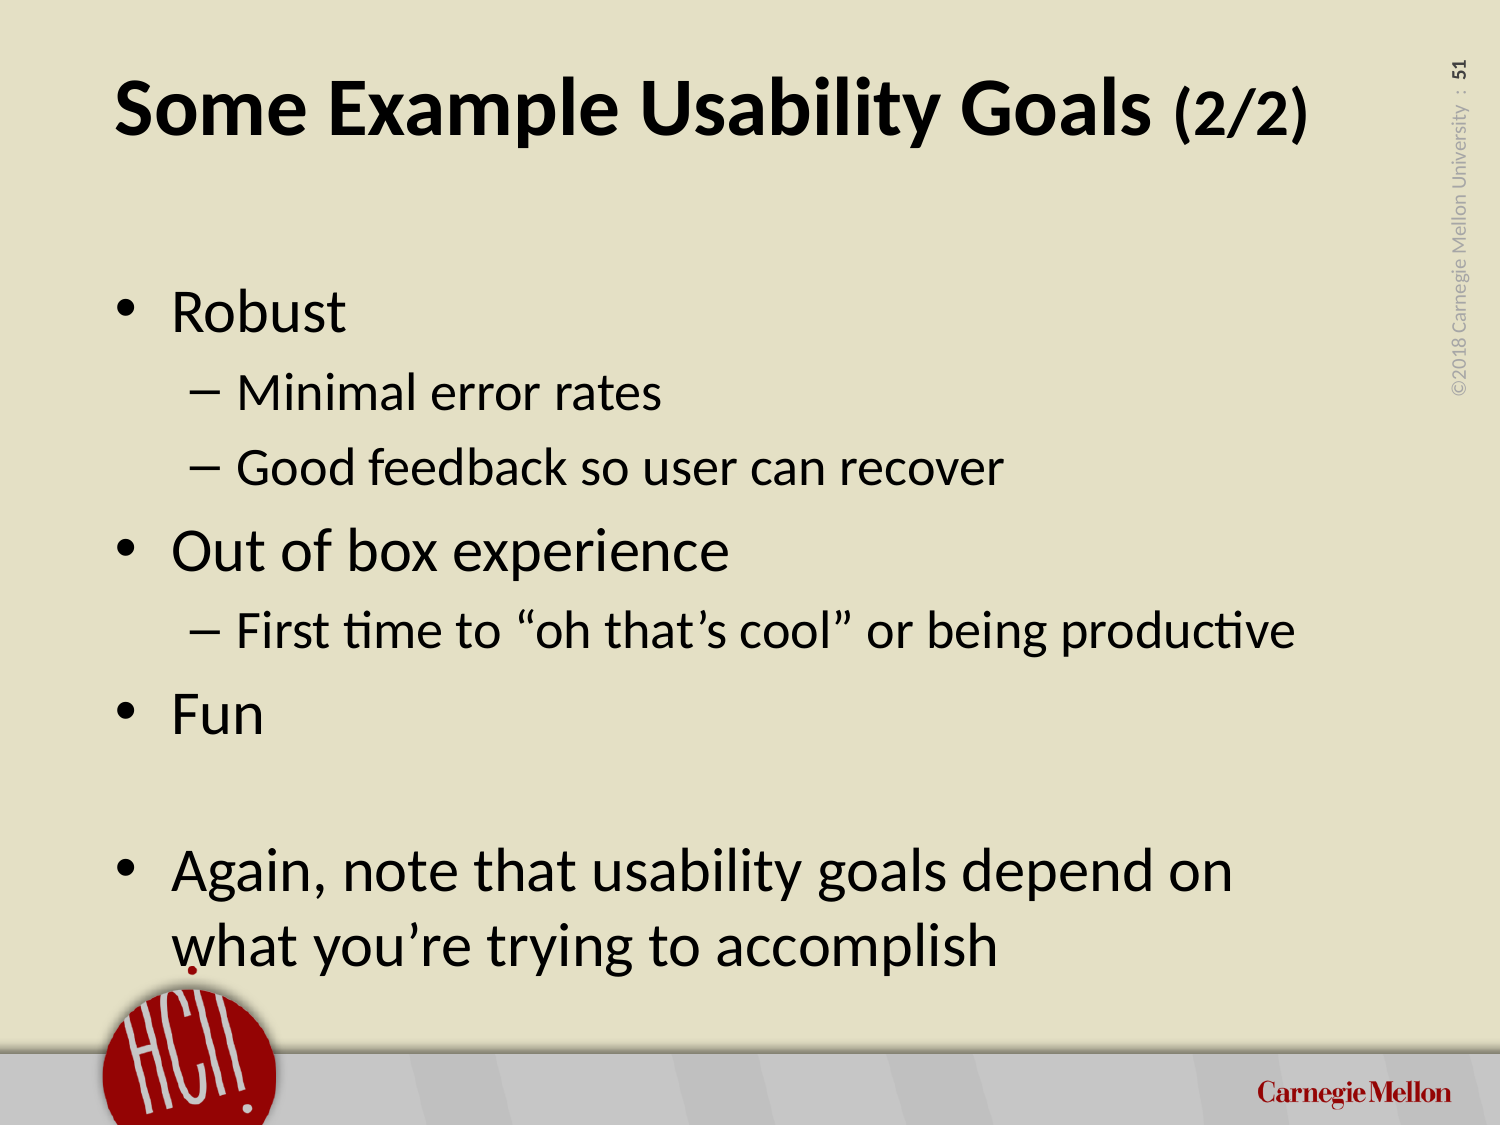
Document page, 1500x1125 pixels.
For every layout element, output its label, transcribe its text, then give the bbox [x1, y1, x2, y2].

picture [0, 0, 1500, 1125]
title Some Example Usability Goals (2/2) [99, 45, 1425, 233]
list Robust Minimal error rates Good feedback so user can recover Out of box experience First time to “oh that’s cool” or being productive Fun Again, note that usability goals depend on what you’re trying to accomplish [99, 262, 1425, 1005]
